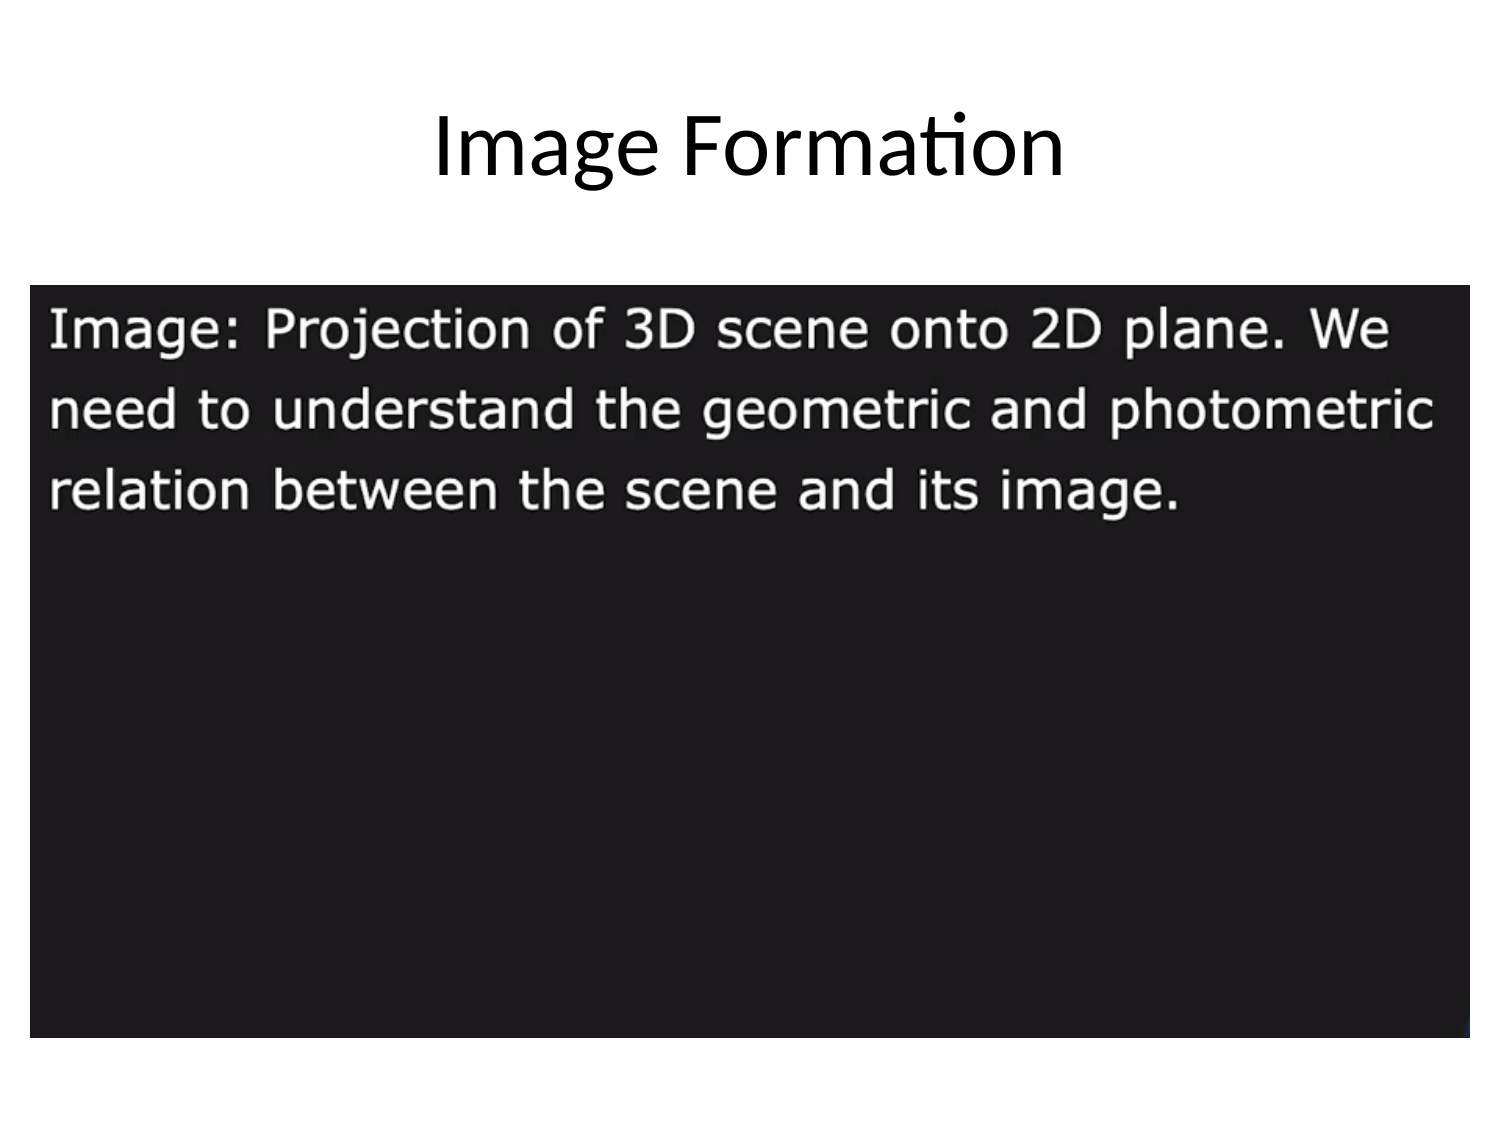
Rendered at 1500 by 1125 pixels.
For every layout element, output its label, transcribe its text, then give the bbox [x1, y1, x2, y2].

picture [30, 285, 1470, 1038]
title Image Formation [75, 45, 1425, 233]
